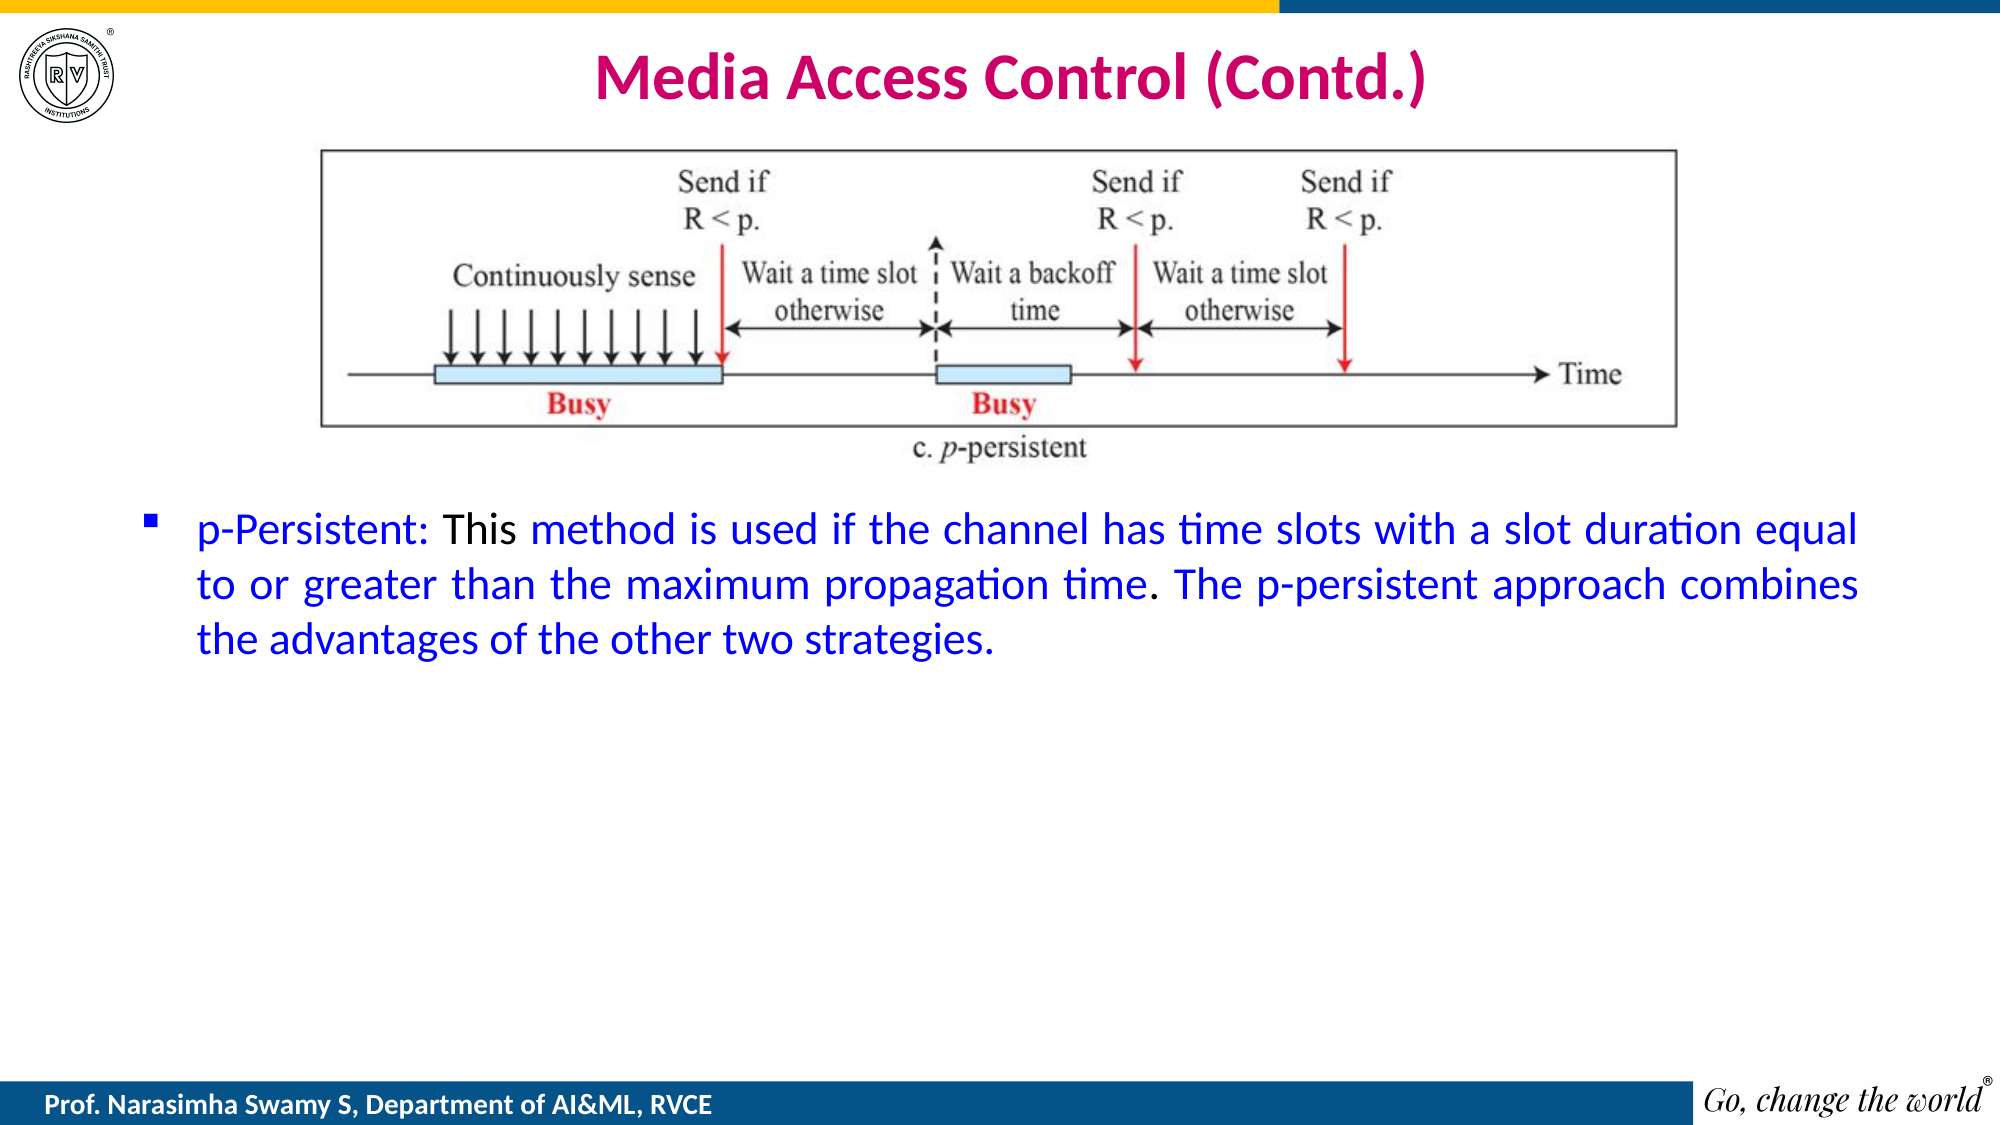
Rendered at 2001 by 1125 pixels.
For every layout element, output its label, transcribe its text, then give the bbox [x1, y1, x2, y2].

picture [19, 28, 114, 123]
text_box p-Persistent: This method is used if the channel has time slots with a slot duration equal to or greater than the maximum propagation time. The p-persistent approach combines the advantages of the other two strategies. [125, 491, 1875, 672]
picture [1701, 1075, 1994, 1120]
picture [296, 128, 1704, 477]
title Media Access Control (Contd.) [137, 27, 1887, 129]
